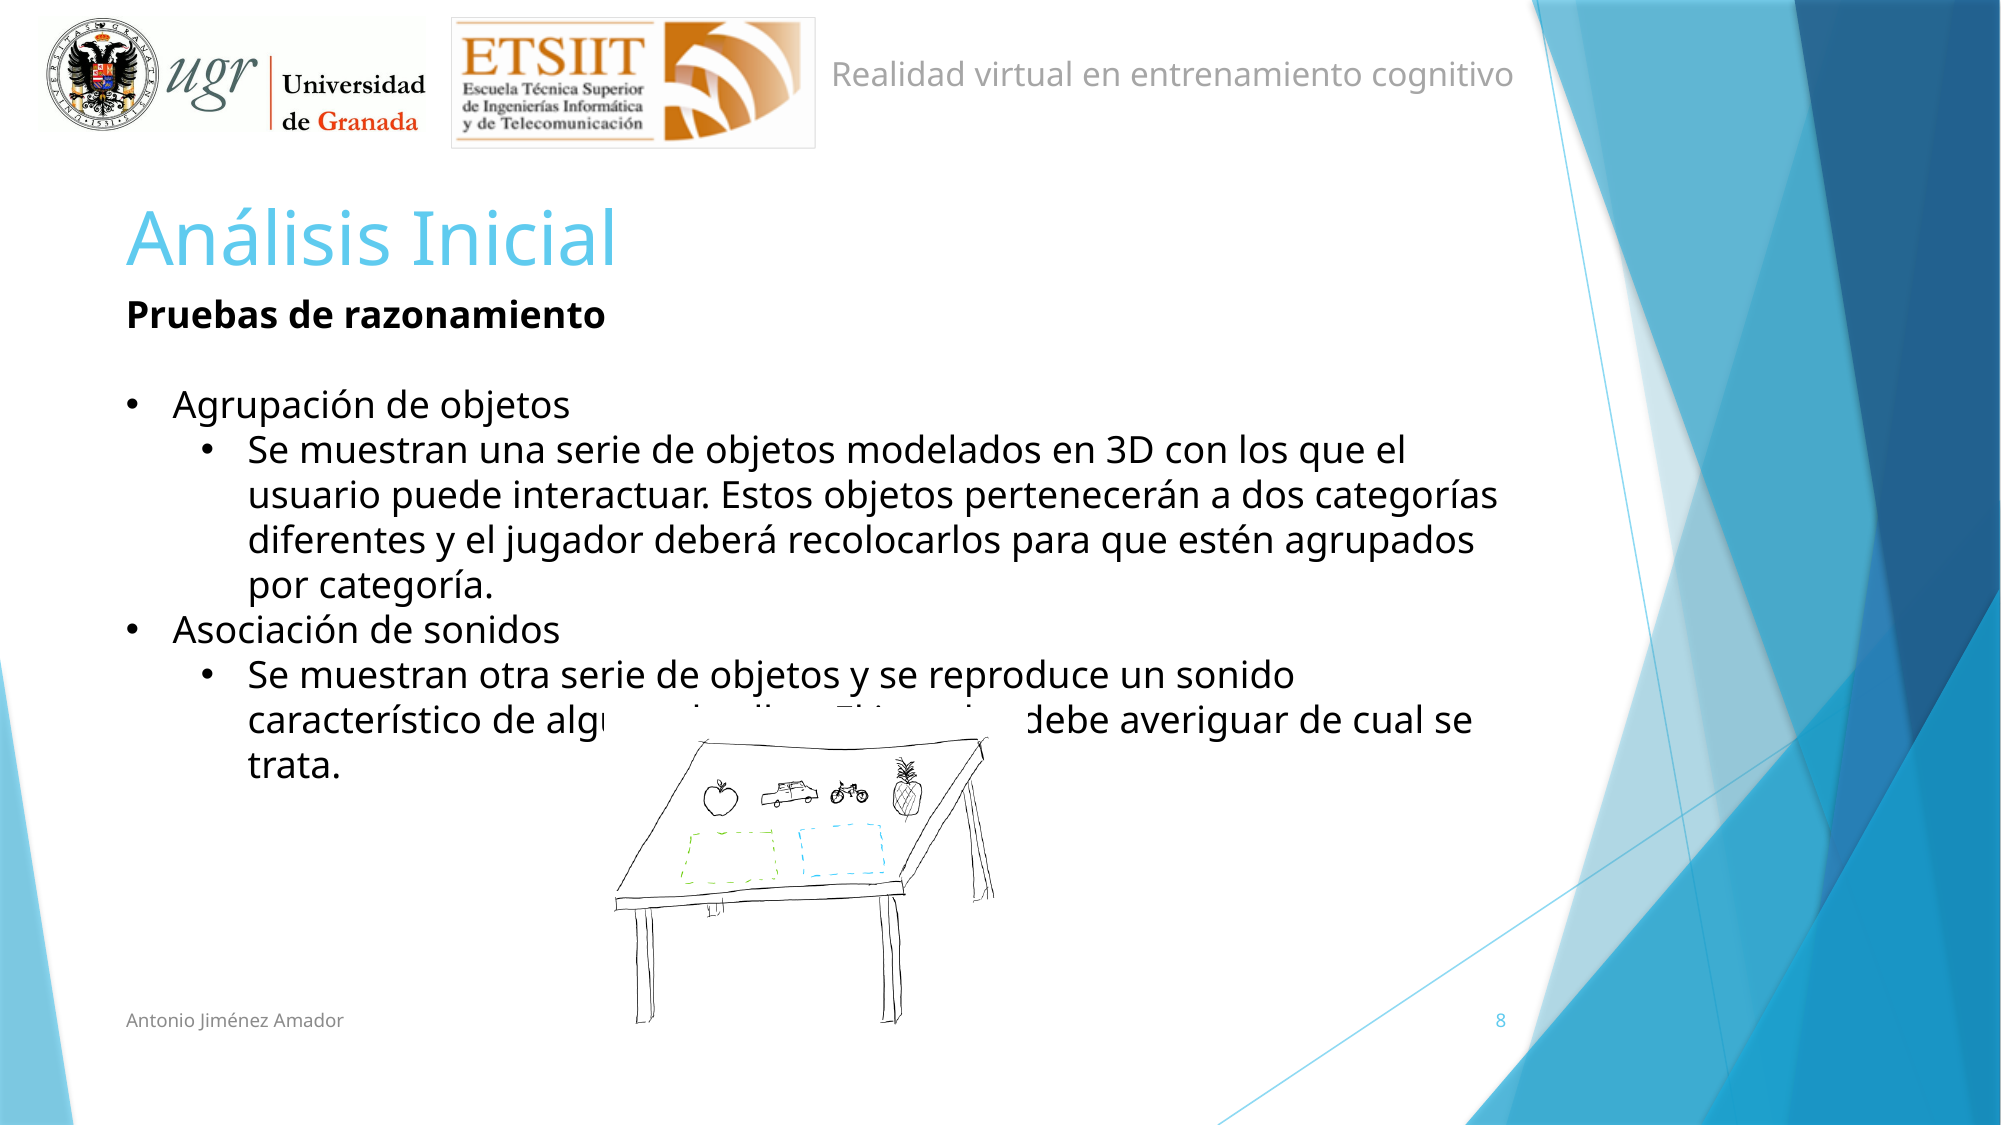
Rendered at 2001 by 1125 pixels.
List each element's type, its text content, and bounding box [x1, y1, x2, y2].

picture [449, 15, 817, 151]
title Análisis Inicial [111, 183, 1522, 283]
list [37, 15, 427, 133]
text_box Realidad virtual en entrenamiento cognitivo [822, 46, 1617, 101]
footer Antonio Jiménez Amador [111, 991, 1145, 1051]
slide_number 8 [1409, 991, 1522, 1051]
picture [604, 707, 1029, 1031]
text_box Pruebas de razonamiento Agrupación de objetos Se muestran una serie de objetos modelados en 3D con los que el usuario puede interactuar. Estos objetos pertenecerán a dos categorías diferentes y el jugador deberá recolocarlos para que estén agrupados por categoría. Asociación de sonidos Se muestran otra serie de objetos y se reproduce un sonido característico de alguno de ellos. El jugador debe averiguar de cual se trata. [111, 283, 1542, 794]
